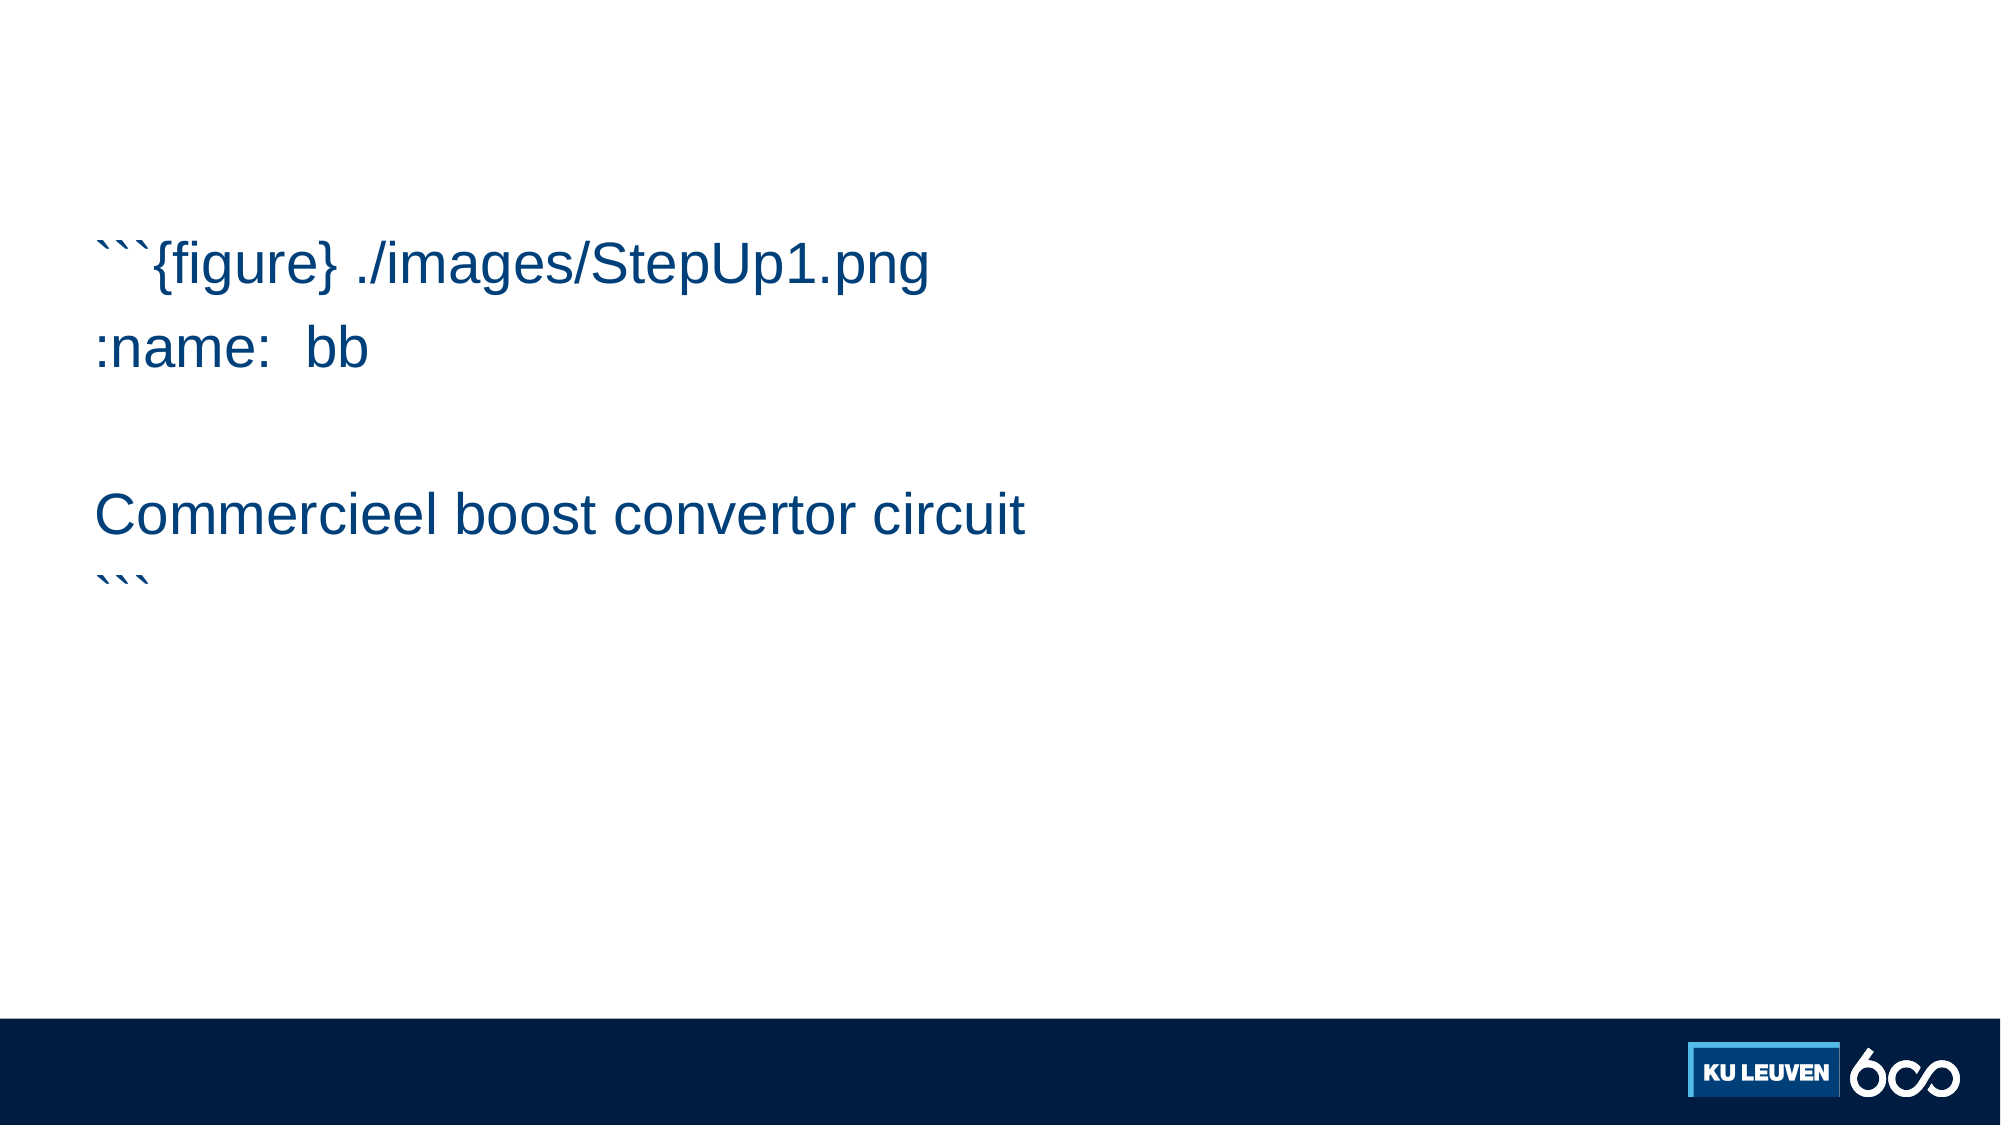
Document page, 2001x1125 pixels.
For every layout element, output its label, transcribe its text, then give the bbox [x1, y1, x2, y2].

list ```{figure} ./images/StepUp1.png :name: bb Commercieel boost convertor circuit ``` [94, 142, 1900, 781]
picture [1688, 1042, 1960, 1097]
